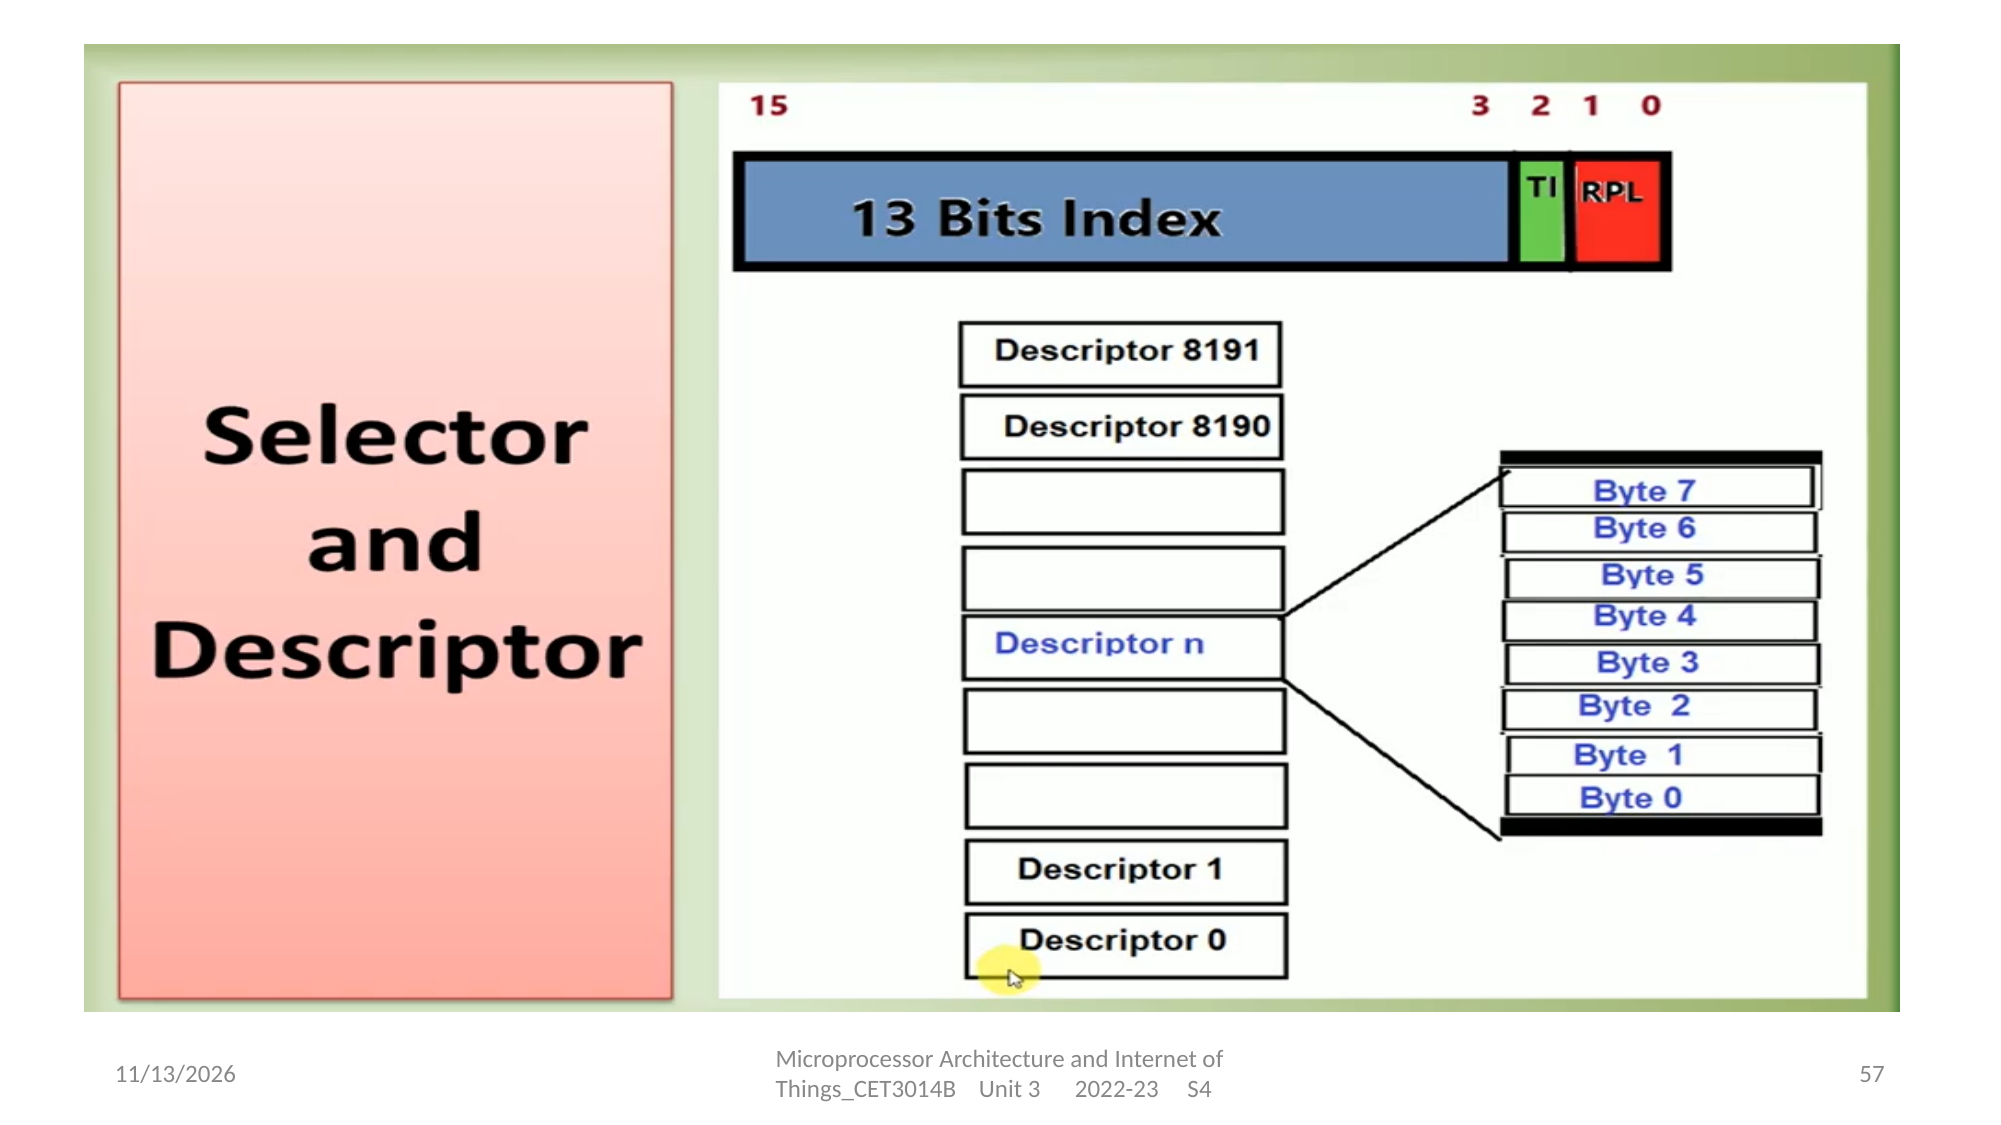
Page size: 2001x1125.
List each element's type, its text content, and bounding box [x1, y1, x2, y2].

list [83, 44, 1901, 1012]
slide_number 57 [1433, 1042, 1900, 1103]
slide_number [99, 1042, 567, 1103]
footer Microprocessor Architecture and Internet of Things_CET3014B Unit 3 2022-23 S4 [683, 1042, 1317, 1103]
